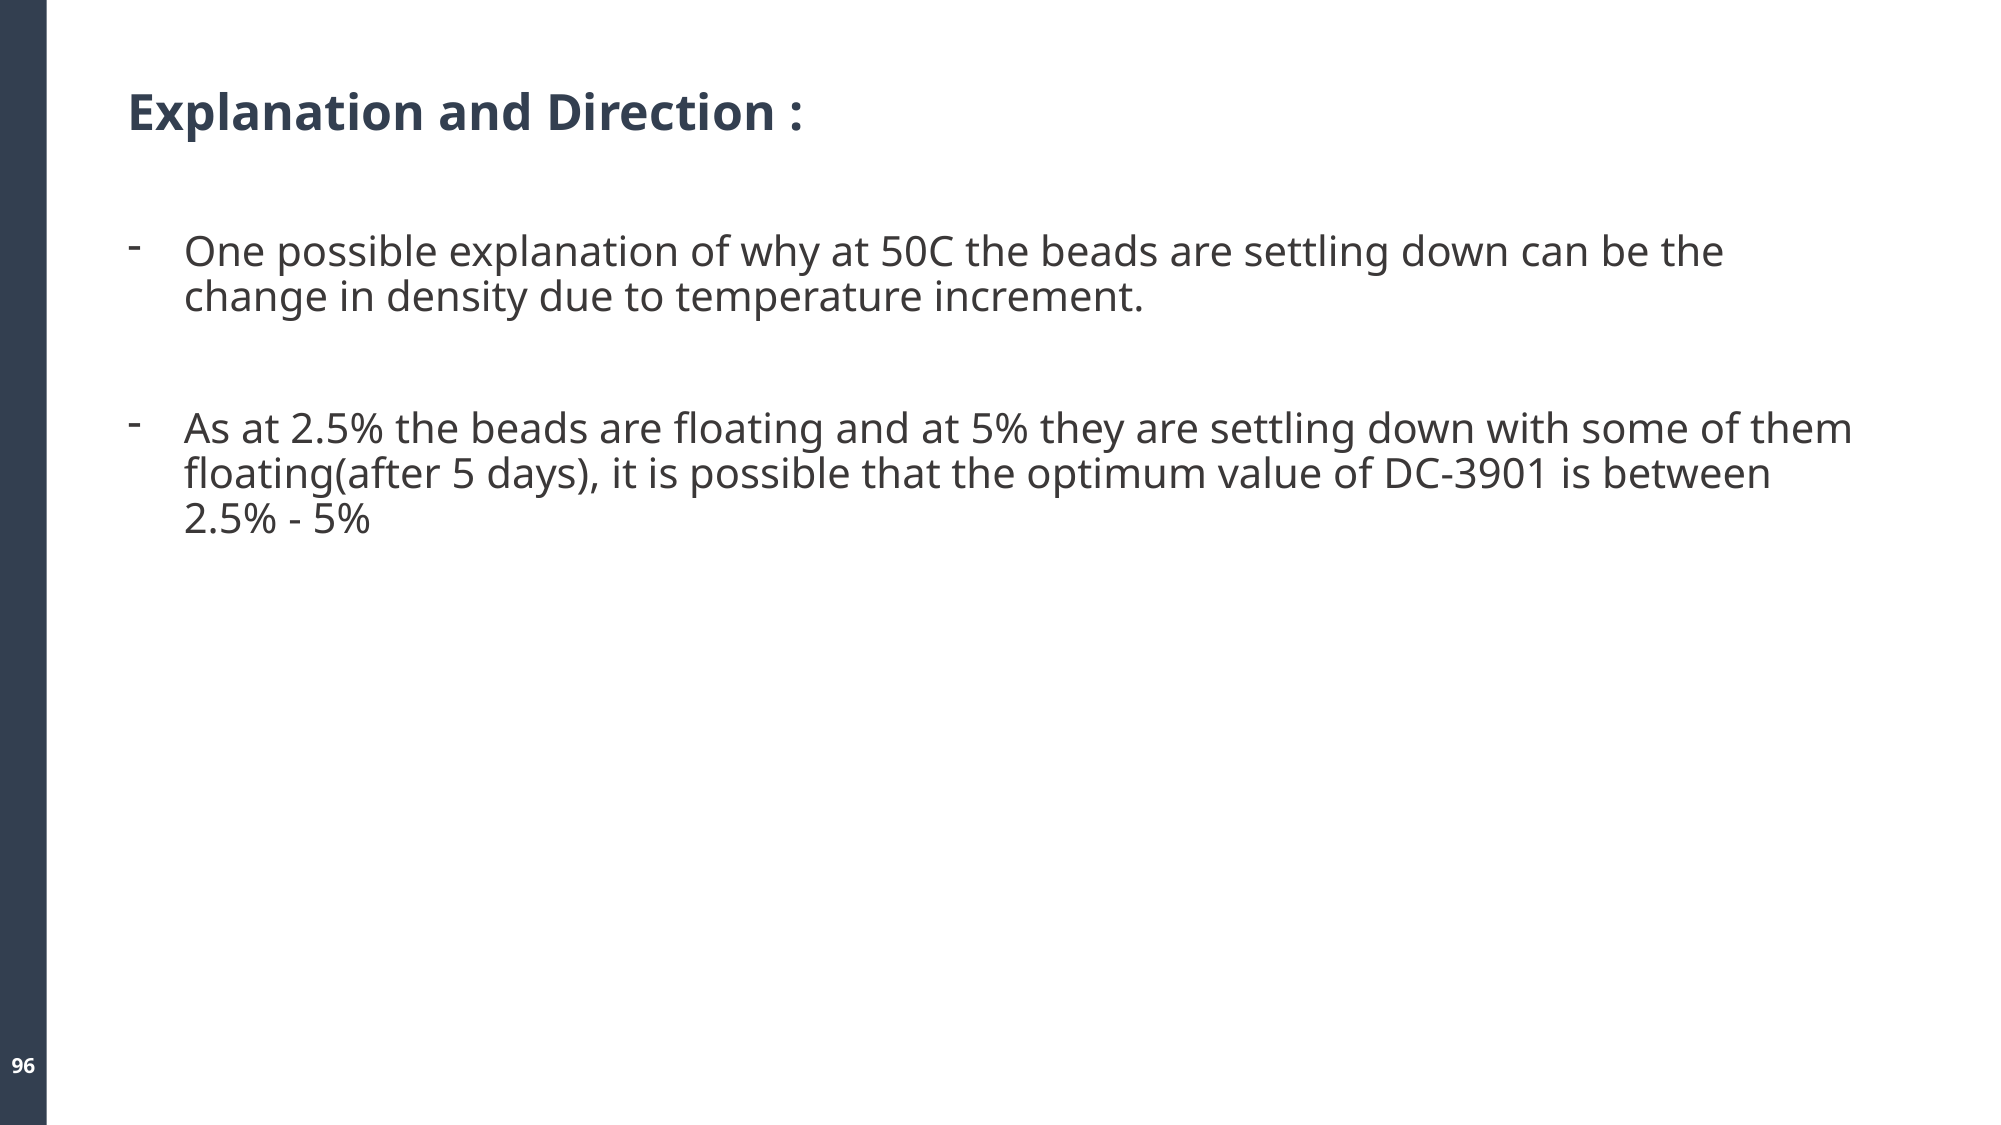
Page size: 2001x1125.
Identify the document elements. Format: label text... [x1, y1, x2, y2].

list One possible explanation of why at 50C the beads are settling down can be the change in density due to temperature increment. As at 2.5% the beads are floating and at 5% they are settling down with some of them floating(after 5 days), it is possible that the optimum value of DC-3901 is between 2.5% - 5% [112, 223, 1888, 985]
title Explanation and Direction : [112, 80, 1888, 146]
